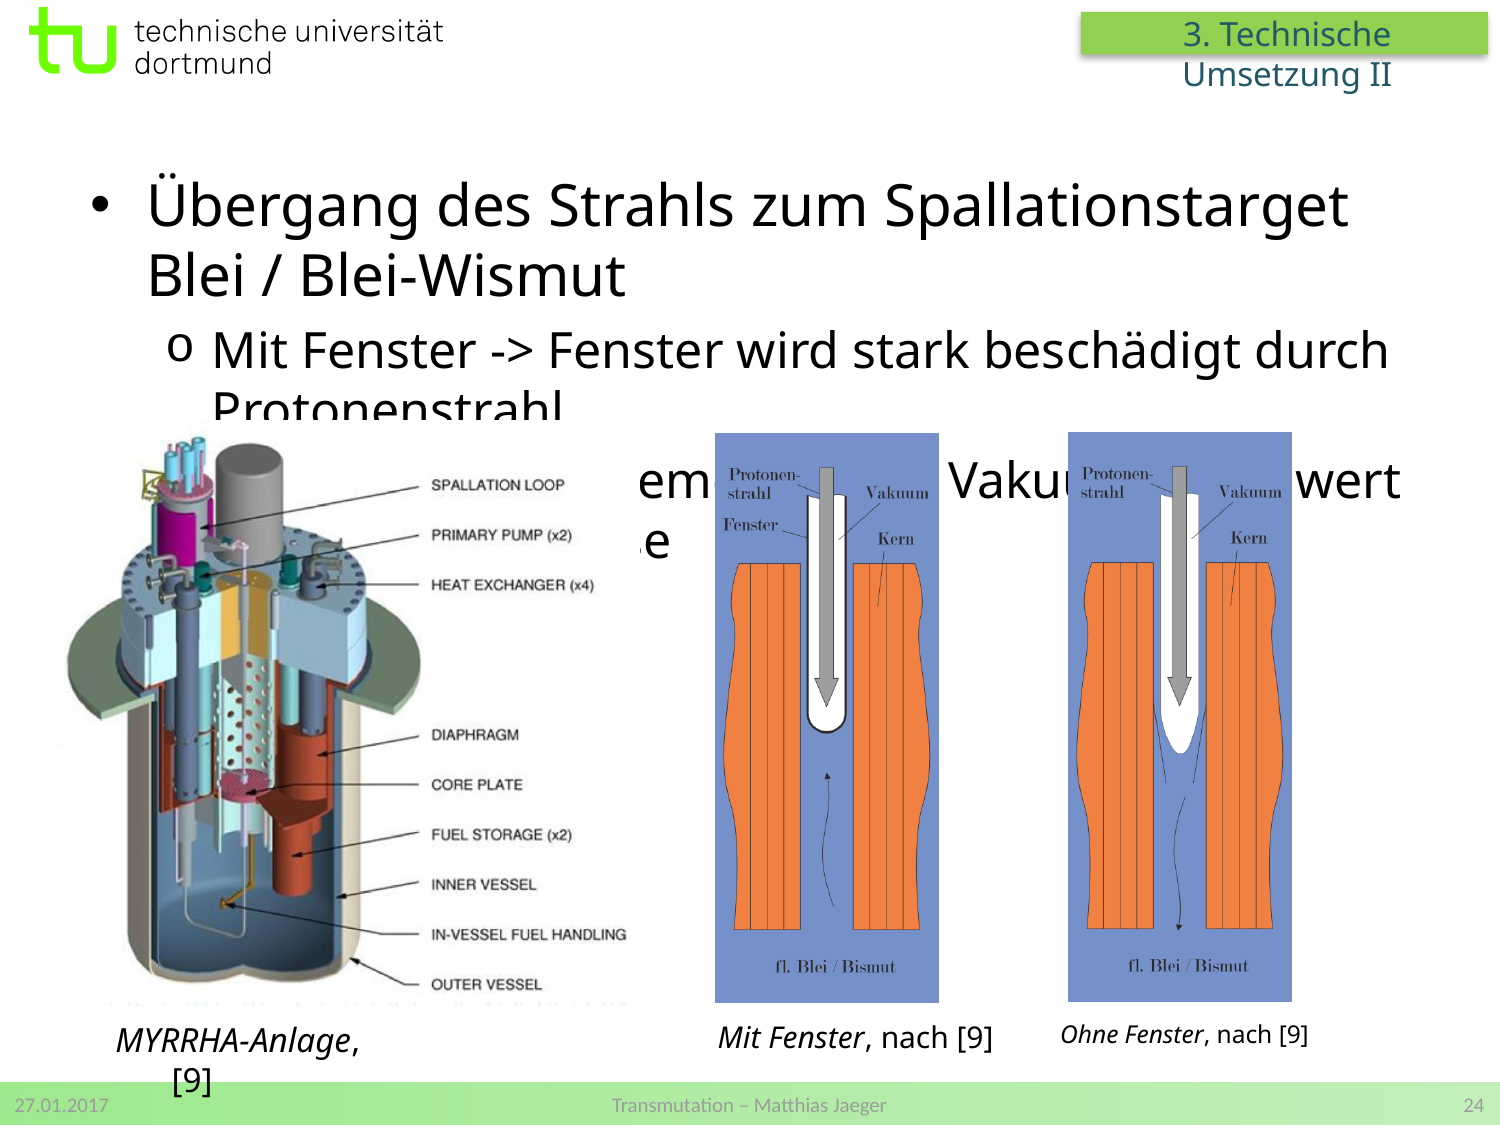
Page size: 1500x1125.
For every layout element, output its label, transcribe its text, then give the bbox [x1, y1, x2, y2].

text_box 3. Technische Umsetzung II [1080, 5, 1495, 141]
list MYRRHA-Anlage, [9] [100, 1016, 420, 1071]
text_box Mit Fenster, nach [9] [702, 1011, 1022, 1071]
picture [715, 433, 939, 1003]
text_box Ohne Fenster, nach [9] [1045, 1011, 1365, 1071]
footer Transmutation – Matthias Jaeger [511, 1074, 987, 1125]
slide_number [0, 1074, 350, 1125]
picture [52, 420, 640, 1008]
picture [1068, 432, 1292, 1002]
slide_number 24 [1149, 1074, 1500, 1125]
list Übergang des Strahls zum Spallationstarget Blei / Blei-Wismut Mit Fenster -> Fenster wird stark beschädigt durch Protonenstrahl Ohne Fenster -> Gemeinsames Vakuum, erschwert durch zB. Spaltgase [75, 160, 1425, 1005]
picture [29, 7, 443, 74]
